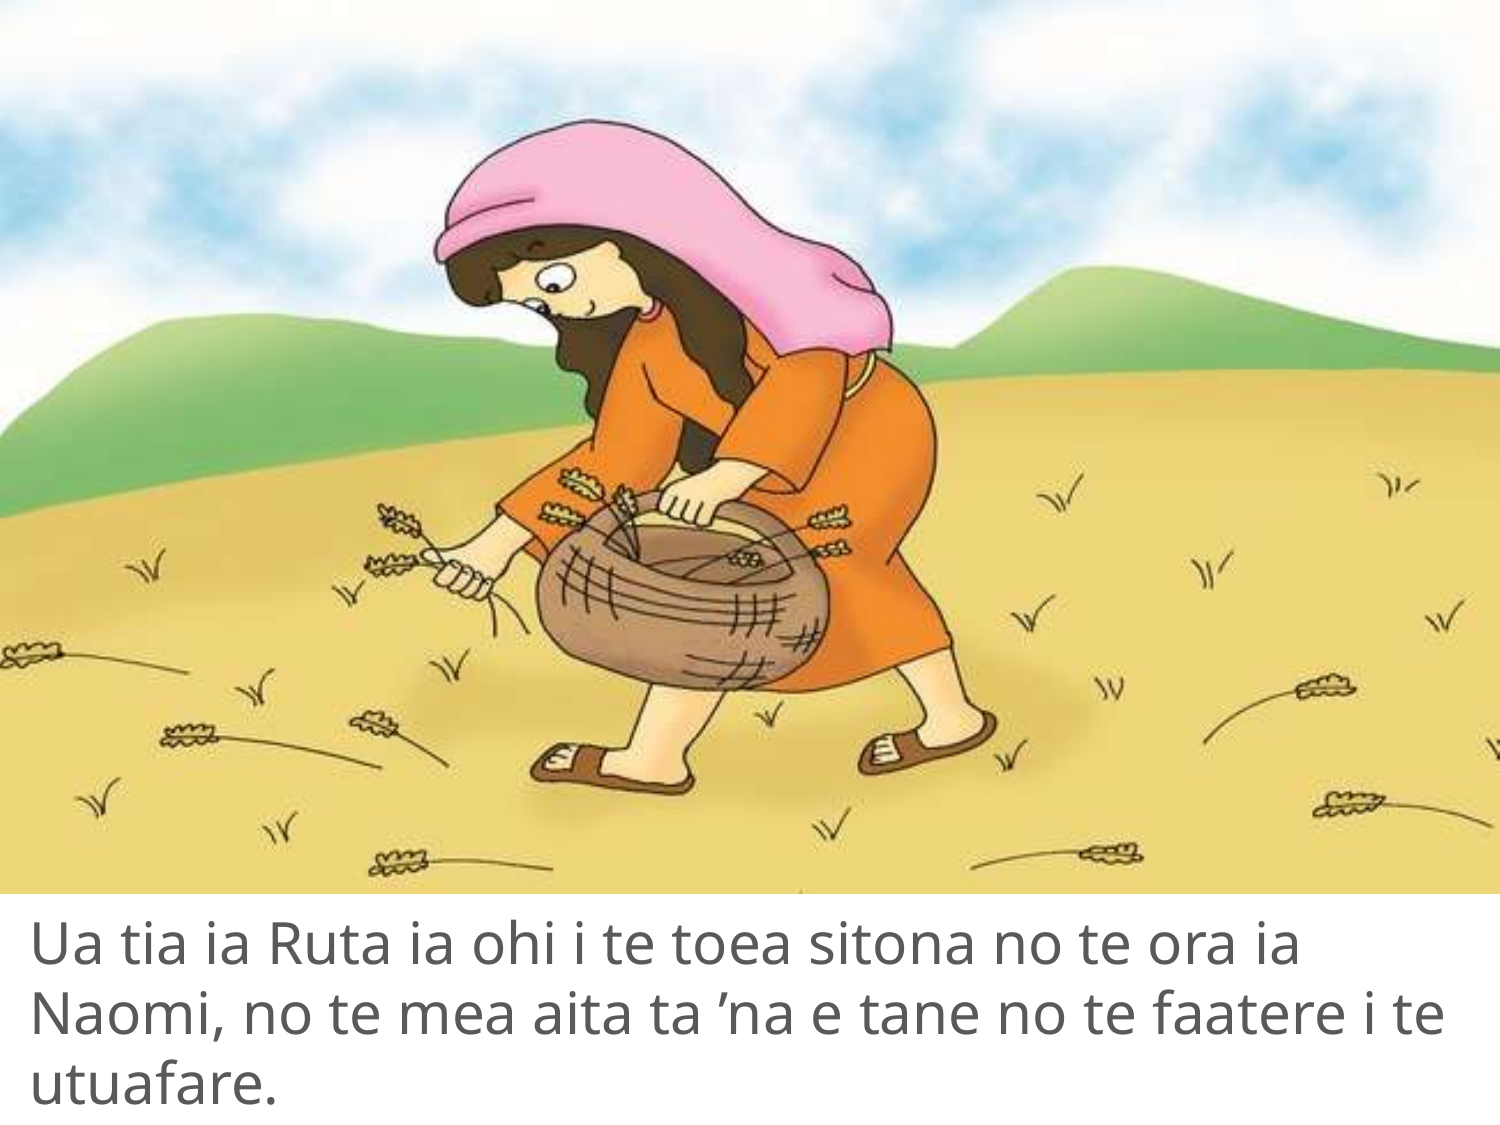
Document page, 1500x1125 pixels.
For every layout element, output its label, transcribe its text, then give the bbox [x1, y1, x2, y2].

text_box Ua tia ia Ruta ia ohi i te toea sitona no te ora ia Naomi, no te mea aita ta ’na e tane no te faatere i te utuafare. [14, 902, 1486, 1124]
picture [0, 0, 1500, 894]
